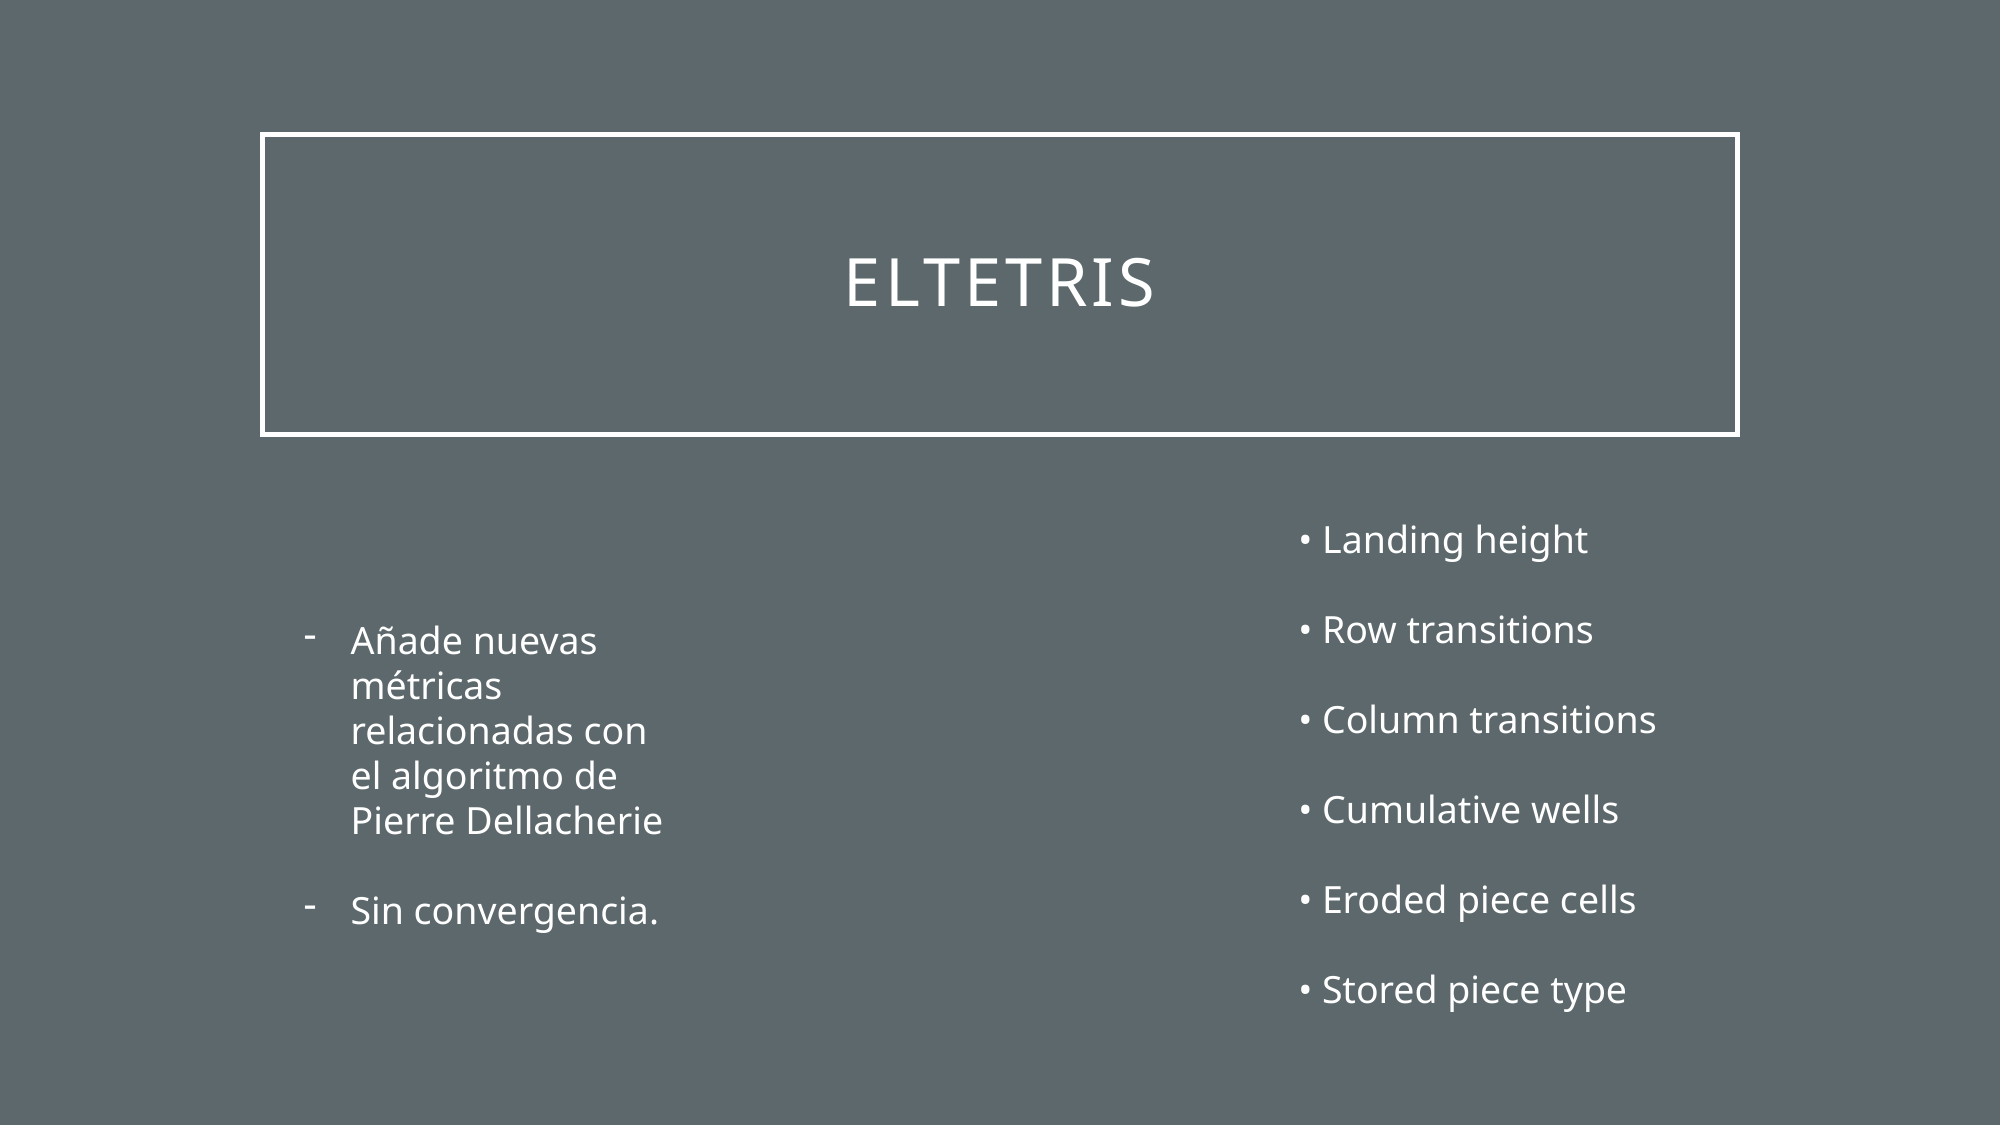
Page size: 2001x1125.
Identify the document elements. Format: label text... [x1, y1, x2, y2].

text_box Añade nuevas métricas relacionadas con el algoritmo de Pierre Dellacherie Sin convergencia. [289, 609, 682, 940]
title ELTETRIS [260, 132, 1740, 437]
text_box • Landing height • Row transitions • Column transitions • Cumulative wells • Eroded piece cells • Stored piece type [1283, 509, 1936, 1019]
